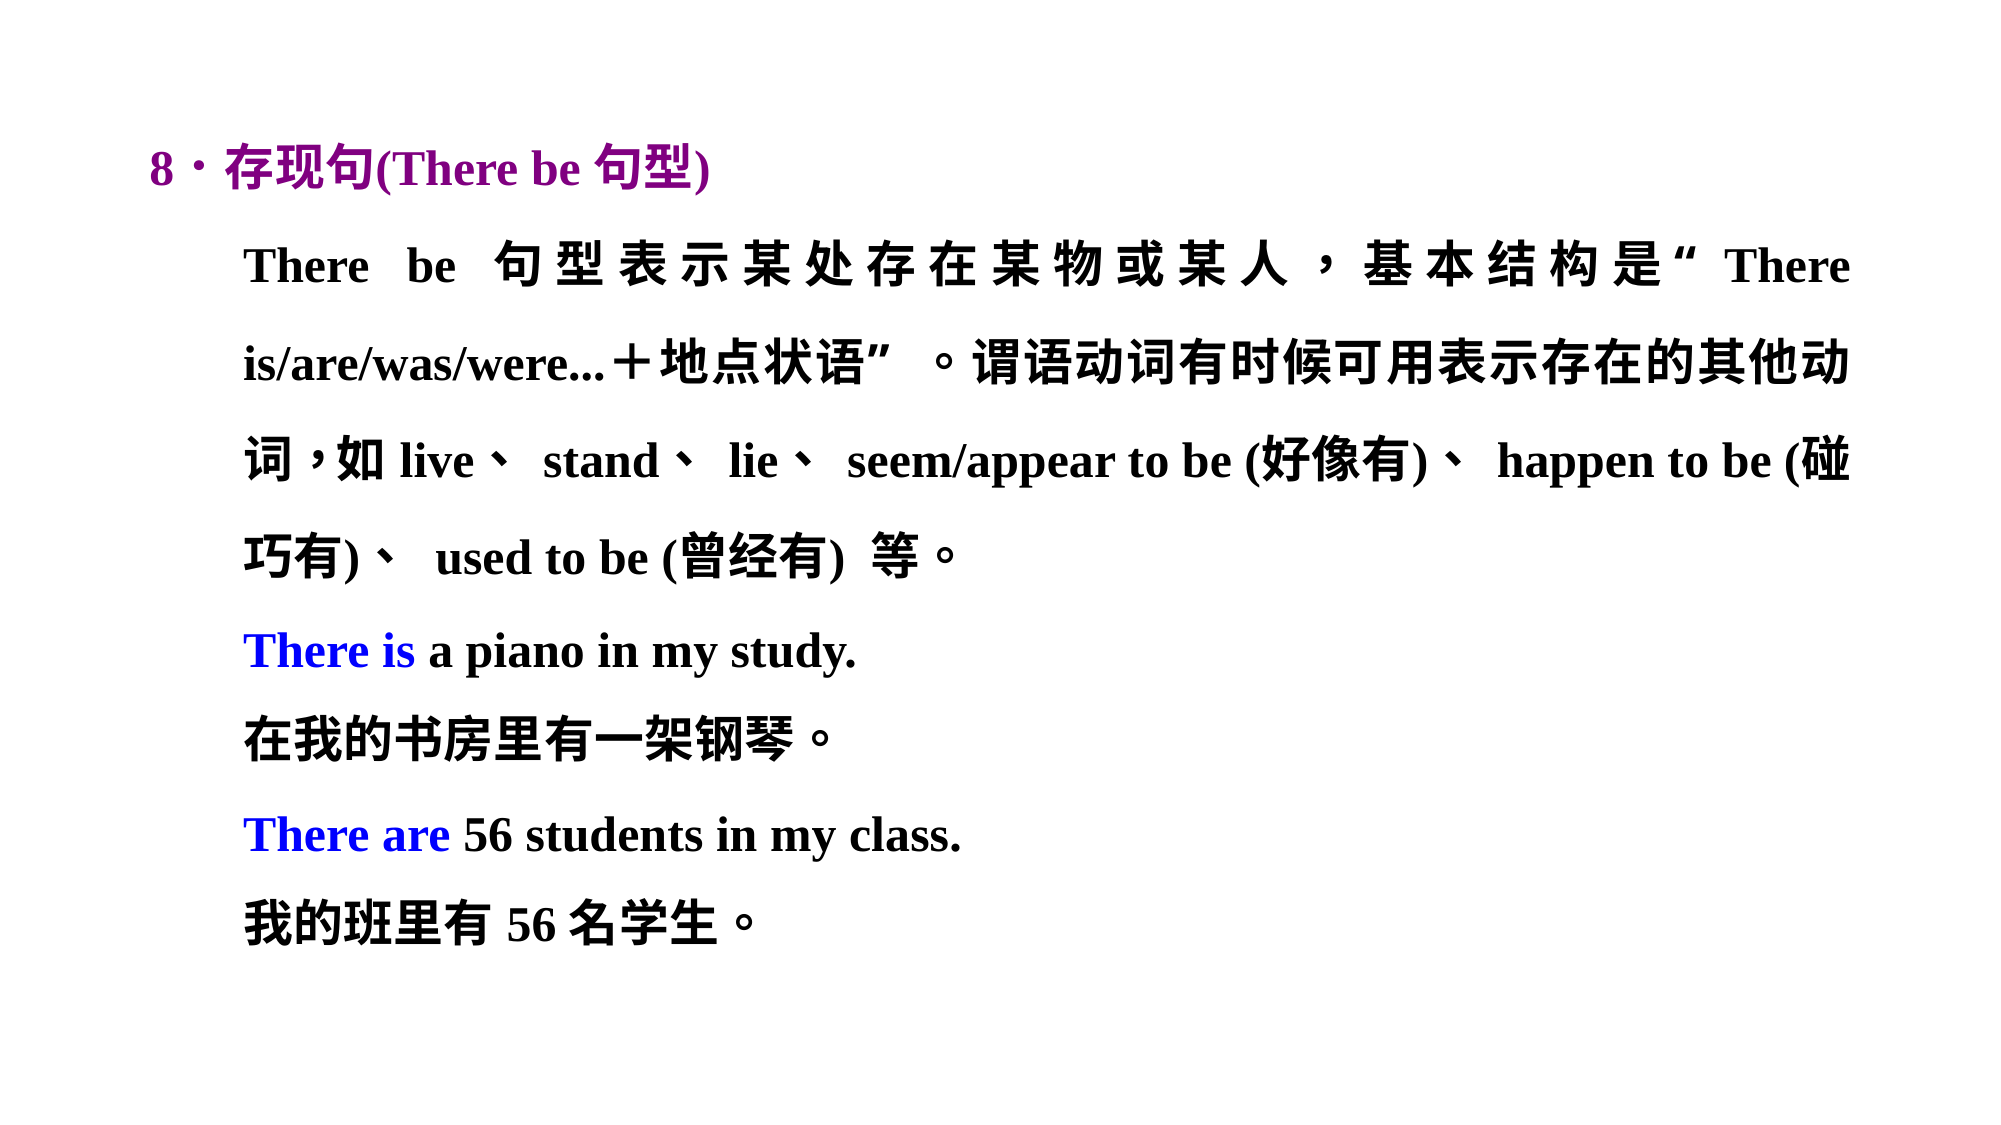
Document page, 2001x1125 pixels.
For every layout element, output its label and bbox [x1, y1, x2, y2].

text_box [149, 135, 1851, 990]
